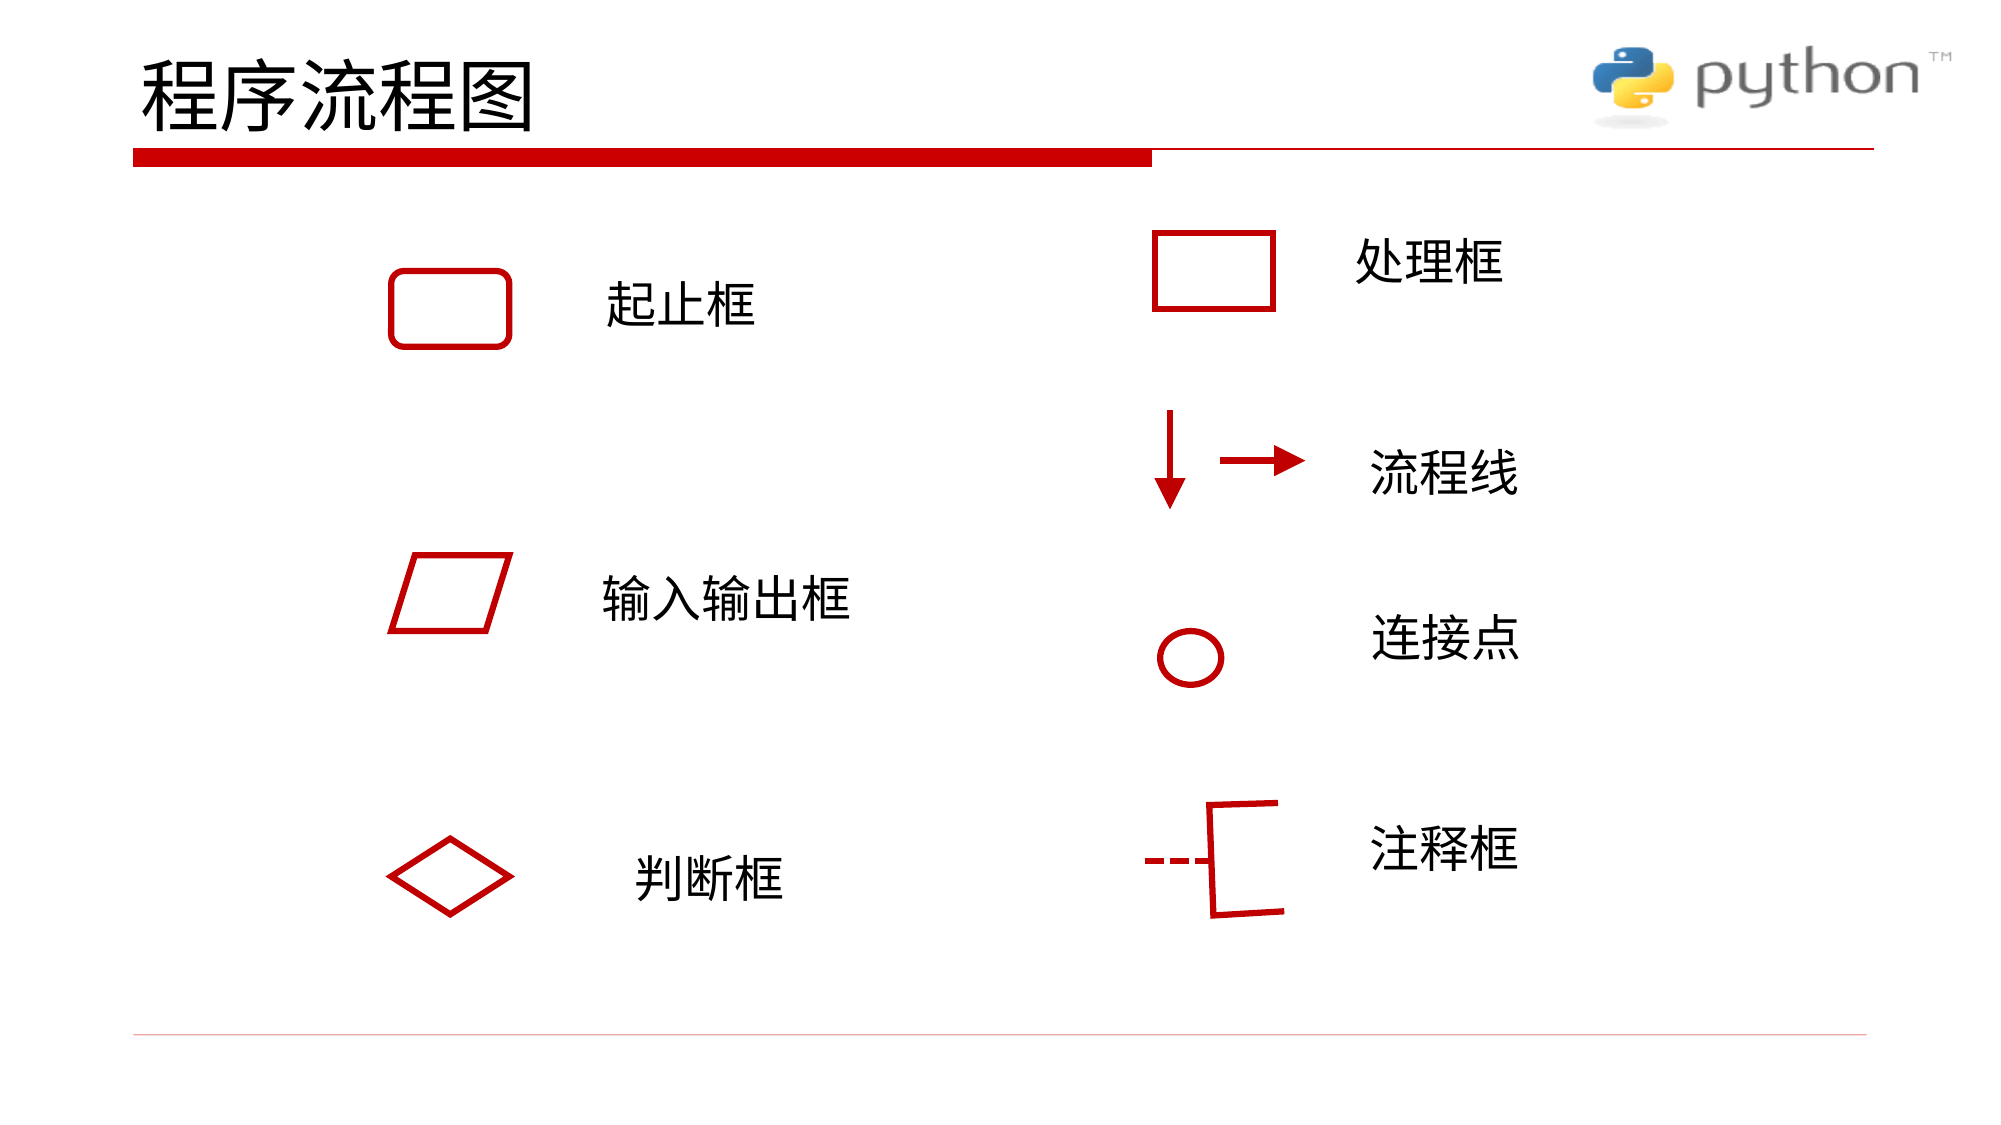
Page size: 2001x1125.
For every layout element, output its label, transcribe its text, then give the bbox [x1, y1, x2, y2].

text_box [1208, 801, 1285, 917]
text_box 起止框 [591, 266, 840, 341]
text_box 流程线 [1354, 433, 1604, 509]
text_box [390, 269, 511, 348]
text_box [389, 554, 511, 633]
text_box 连接点 [1357, 599, 1606, 674]
text_box [1154, 232, 1274, 310]
title 程序流程图 [125, 31, 1876, 149]
text_box 判断框 [619, 839, 868, 915]
text_box 处理框 [1339, 223, 1588, 299]
text_box 注释框 [1354, 809, 1604, 885]
text_box [389, 837, 512, 916]
text_box 输入输出框 [586, 560, 886, 635]
text_box [1159, 630, 1223, 686]
picture [1560, 30, 2000, 142]
